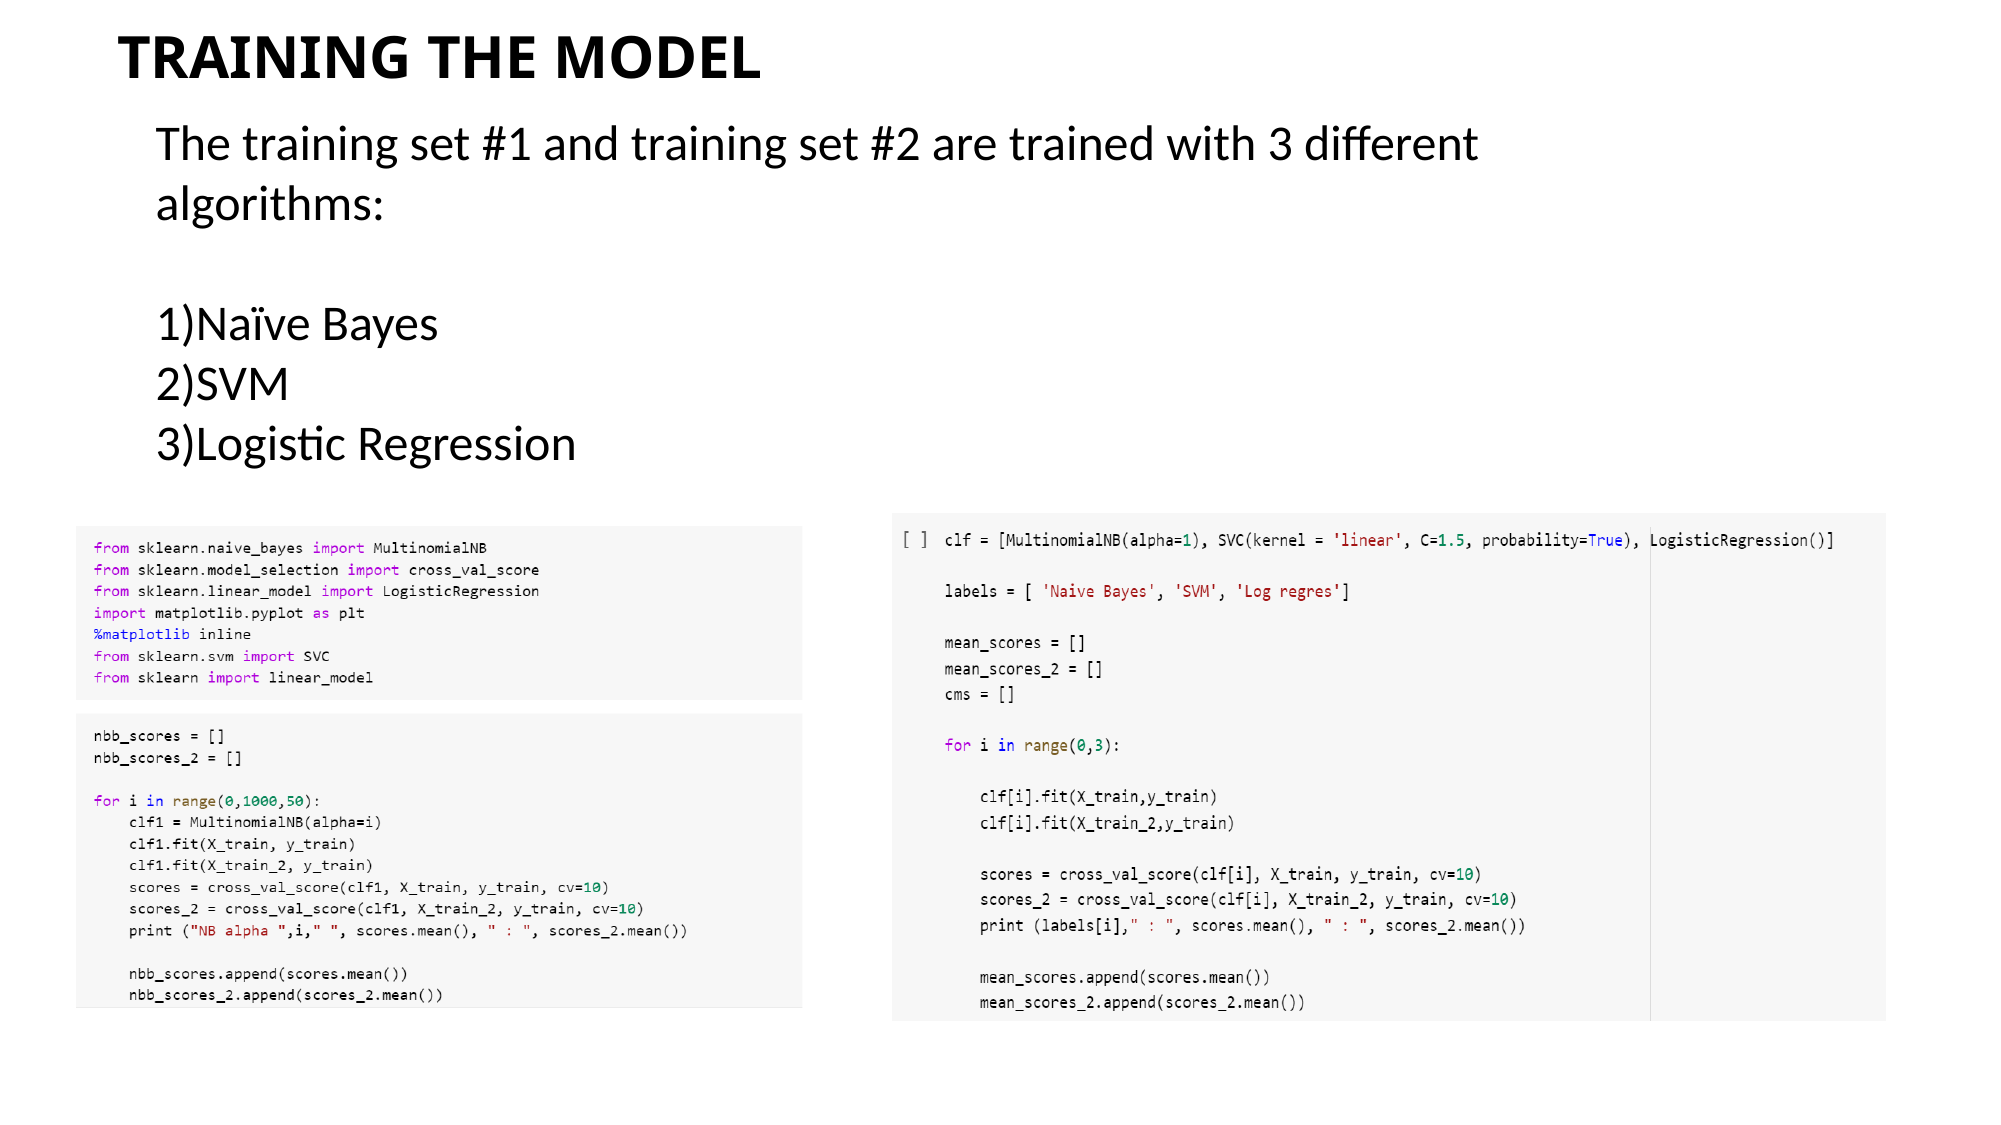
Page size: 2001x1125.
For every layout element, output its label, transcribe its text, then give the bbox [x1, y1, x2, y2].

picture [888, 513, 1886, 1021]
title TRAINING THE MODEL [102, 16, 1828, 103]
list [75, 520, 803, 1013]
text_box The training set #1 and training set #2 are trained with 3 different algorithms: 1)Naïve Bayes 2)SVM 3)Logistic Regression [140, 102, 1557, 478]
